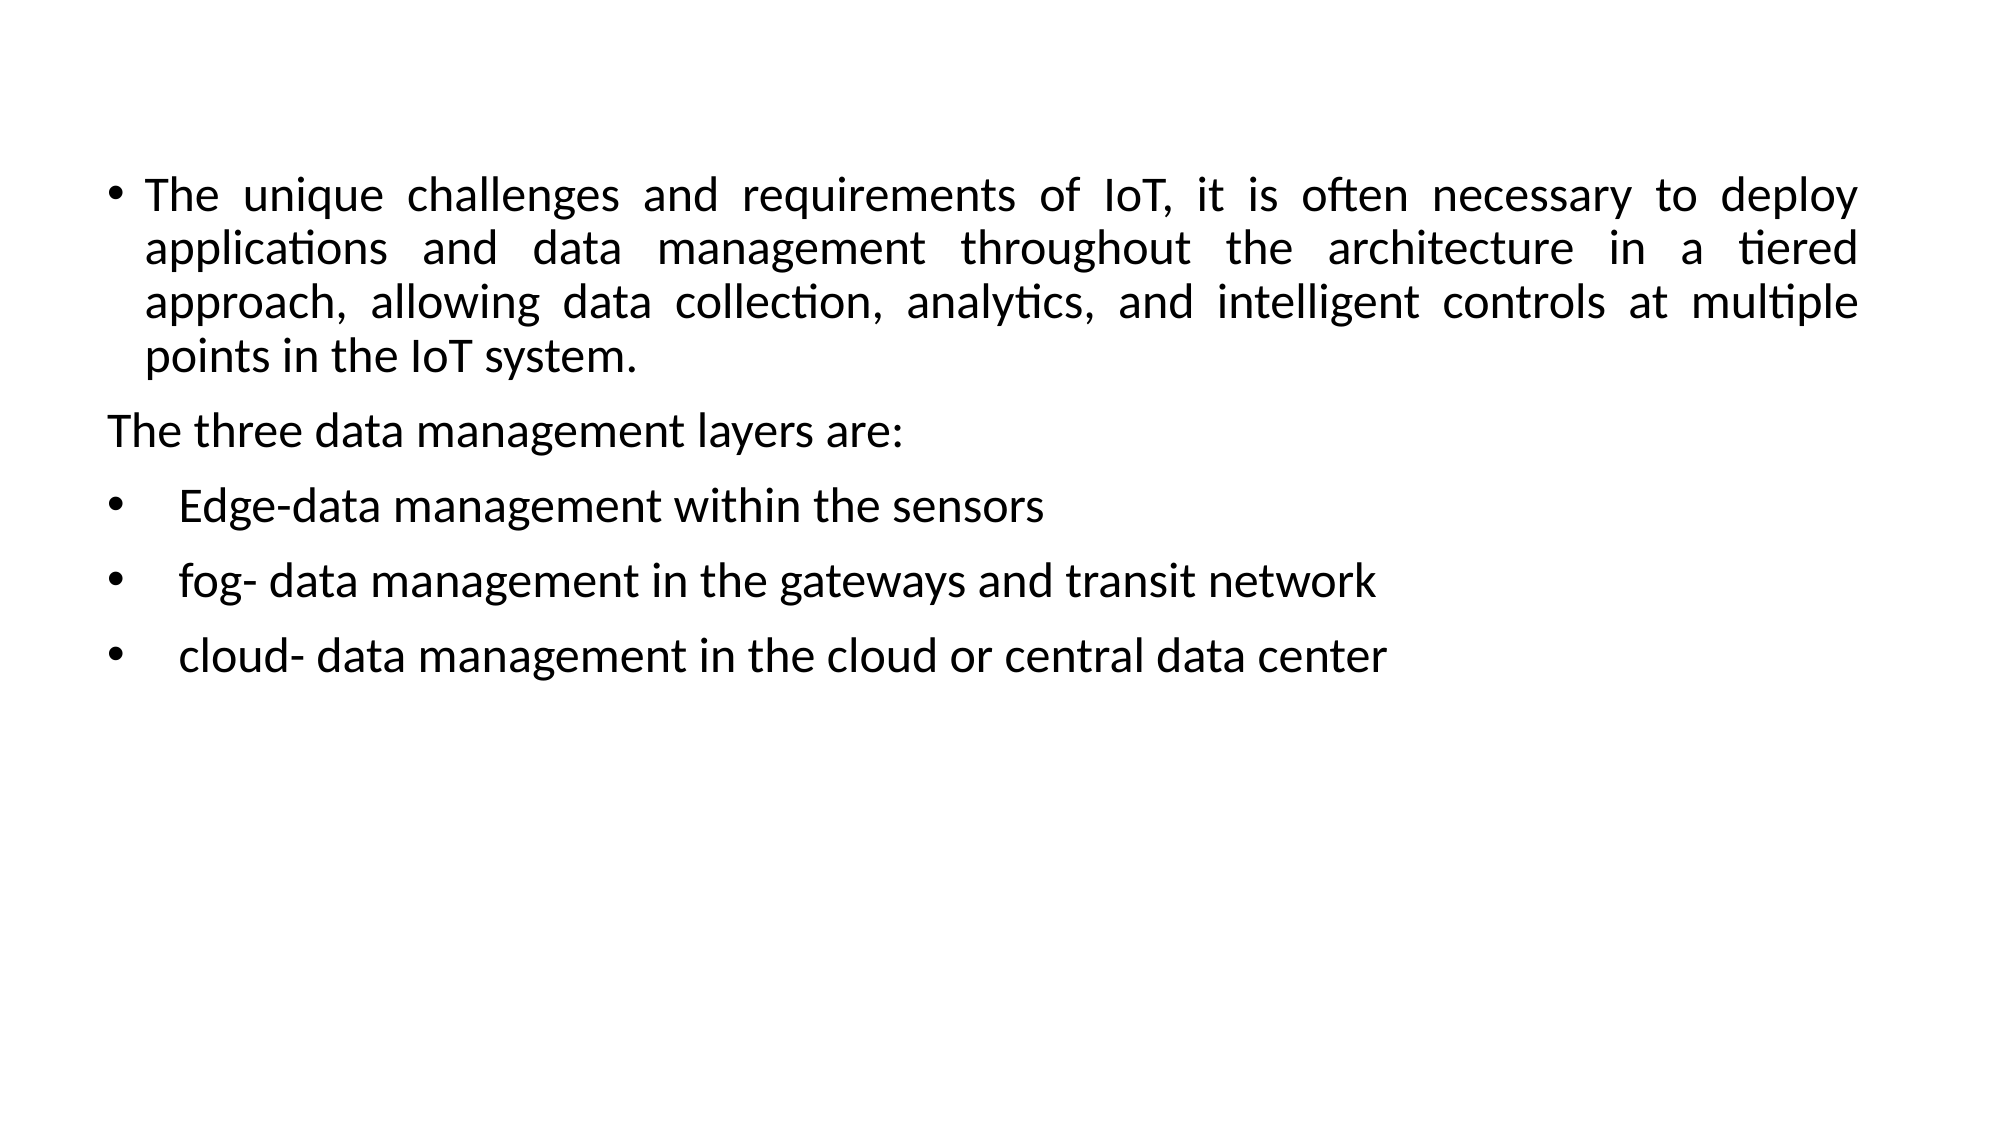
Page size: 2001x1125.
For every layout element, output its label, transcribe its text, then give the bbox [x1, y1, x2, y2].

list The unique challenges and requirements of IoT, it is often necessary to deploy applications and data management throughout the architecture in a tiered approach, allowing data collection, analytics, and intelligent controls at multiple points in the IoT system. The three data management layers are: Edge-data management within the sensors fog- data management in the gateways and transit network cloud- data management in the cloud or central data center [92, 160, 1875, 989]
